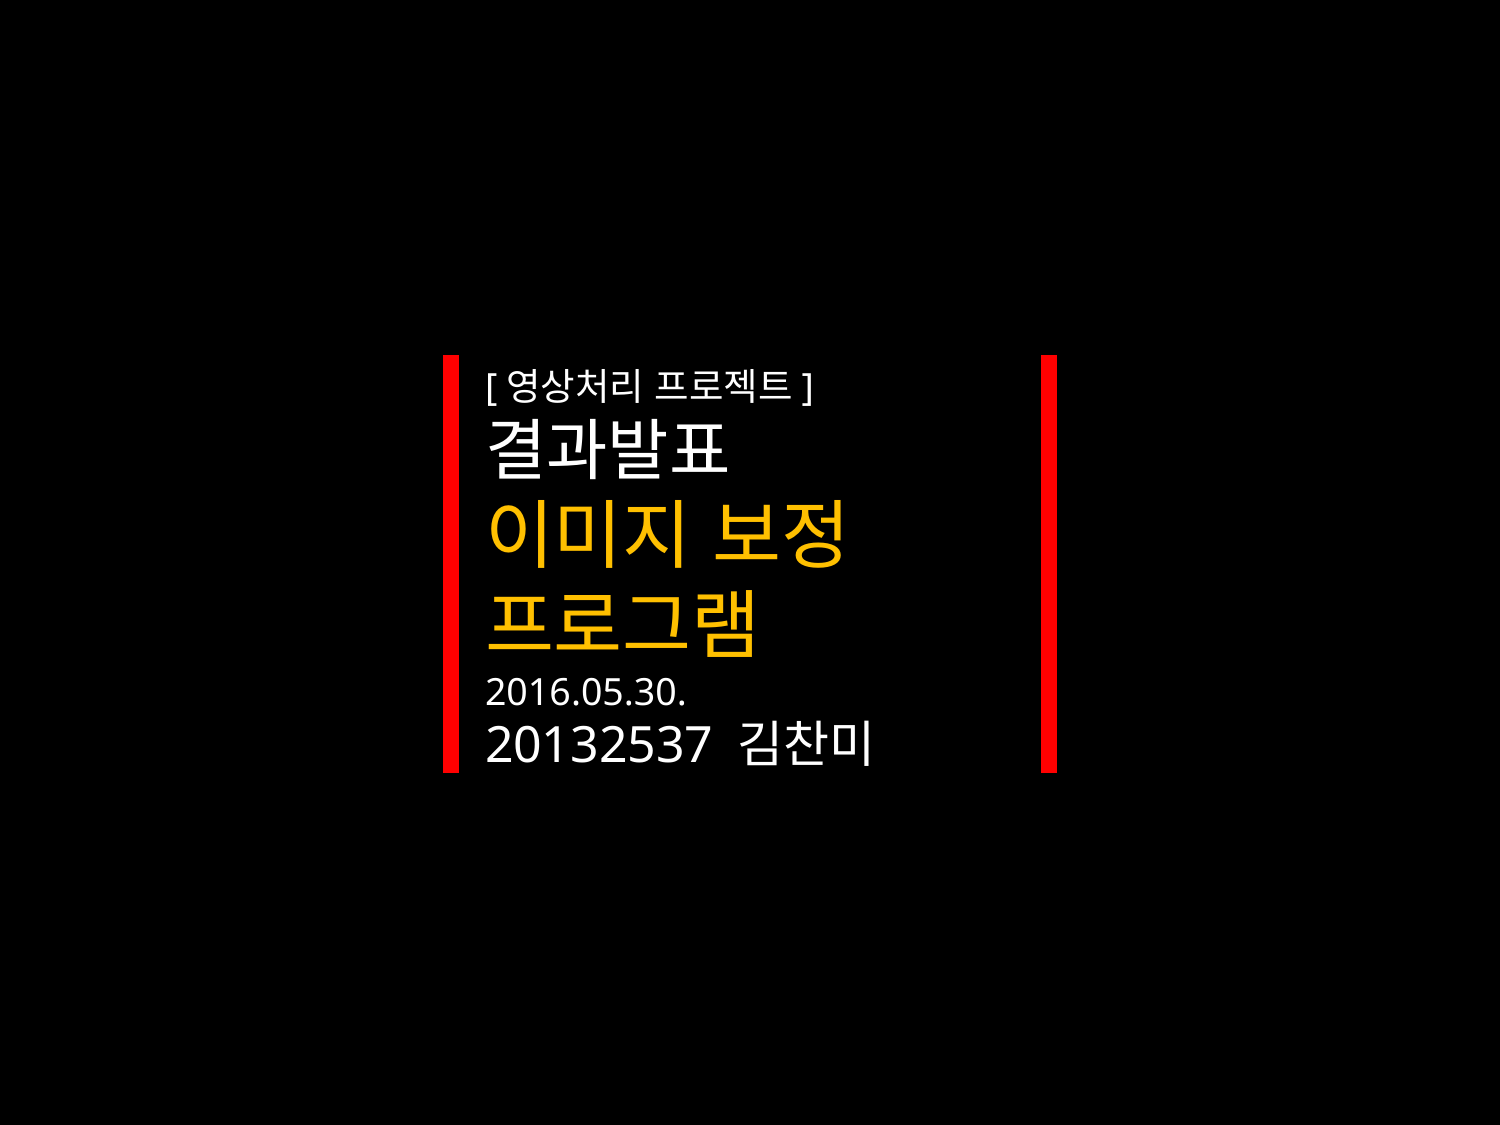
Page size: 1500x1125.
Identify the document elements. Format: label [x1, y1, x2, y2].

text_box [450, 355, 1050, 785]
